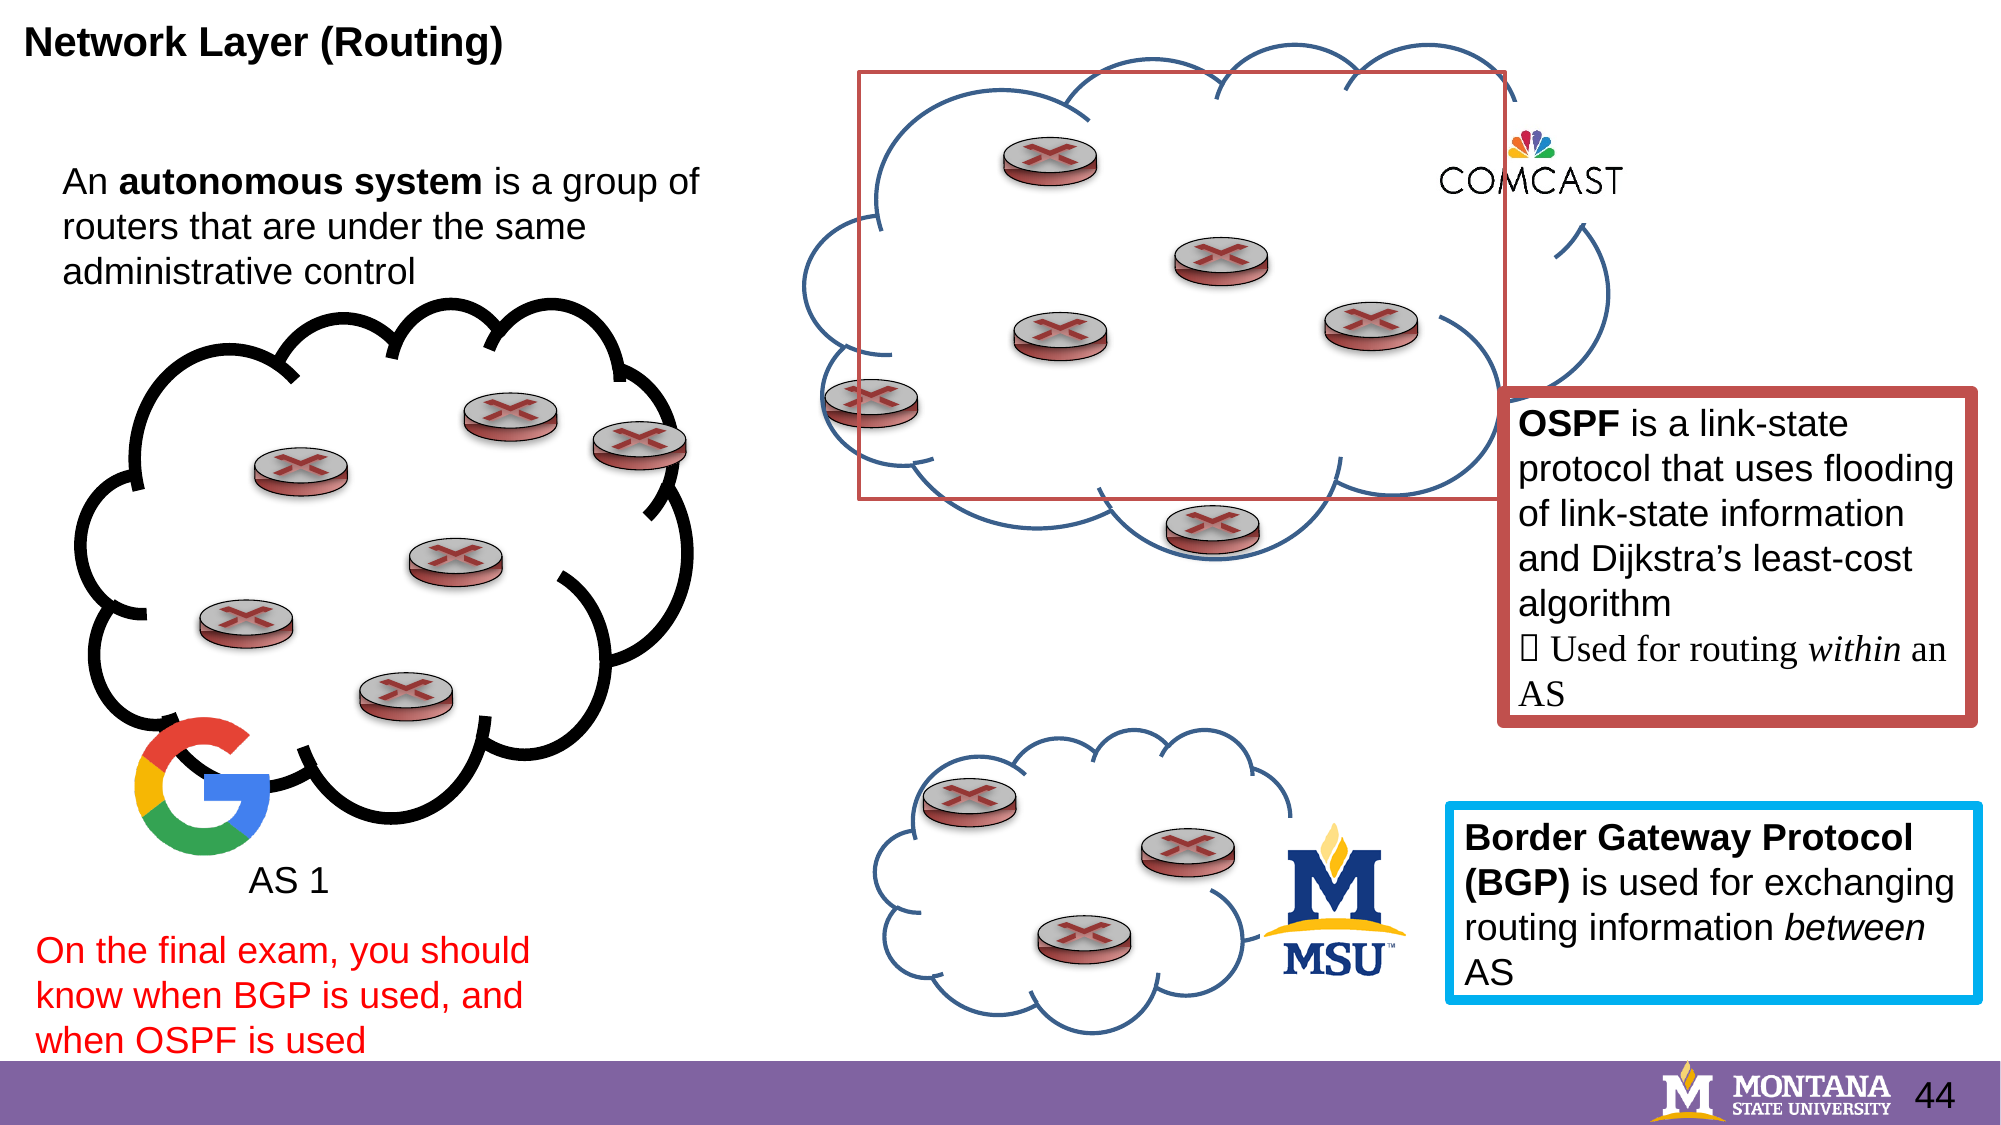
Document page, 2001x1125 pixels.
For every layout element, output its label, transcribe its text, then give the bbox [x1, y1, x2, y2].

slide_number 44 [1887, 1072, 1994, 1125]
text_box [1037, 925, 1131, 965]
text_box [801, 217, 857, 379]
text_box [1003, 137, 1097, 141]
title Network Layer (Routing) [0, 0, 911, 203]
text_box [463, 392, 558, 414]
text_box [1361, 302, 1418, 351]
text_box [824, 379, 918, 414]
text_box Border Gateway Protocol (BGP) is used for exchanging routing information between AS [1449, 805, 1978, 1001]
text_box An autonomous system is a group of routers that are under the same administrative control [47, 149, 761, 300]
text_box [857, 70, 1507, 501]
text_box [1219, 501, 1329, 553]
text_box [1219, 828, 1235, 878]
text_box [266, 415, 1214, 917]
text_box [1507, 81, 1518, 101]
text_box On the final exam, you should know when BGP is used, and when OSPF is used [20, 918, 576, 1068]
picture [89, 673, 315, 899]
text_box [1229, 42, 1498, 70]
picture [1260, 818, 1410, 980]
text_box OSPF is a link-state protocol that uses flooding of link-state information and Dijkstra’s least-cost algorithm  Used for routing within an AS [1503, 391, 1972, 722]
text_box [1507, 231, 1611, 391]
picture [1424, 102, 1638, 223]
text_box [912, 143, 1356, 391]
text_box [254, 447, 261, 497]
text_box [78, 301, 669, 672]
text_box [882, 729, 1293, 1036]
picture [1650, 1060, 1891, 1122]
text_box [1219, 505, 1260, 555]
text_box [1099, 57, 1206, 70]
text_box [199, 599, 261, 649]
